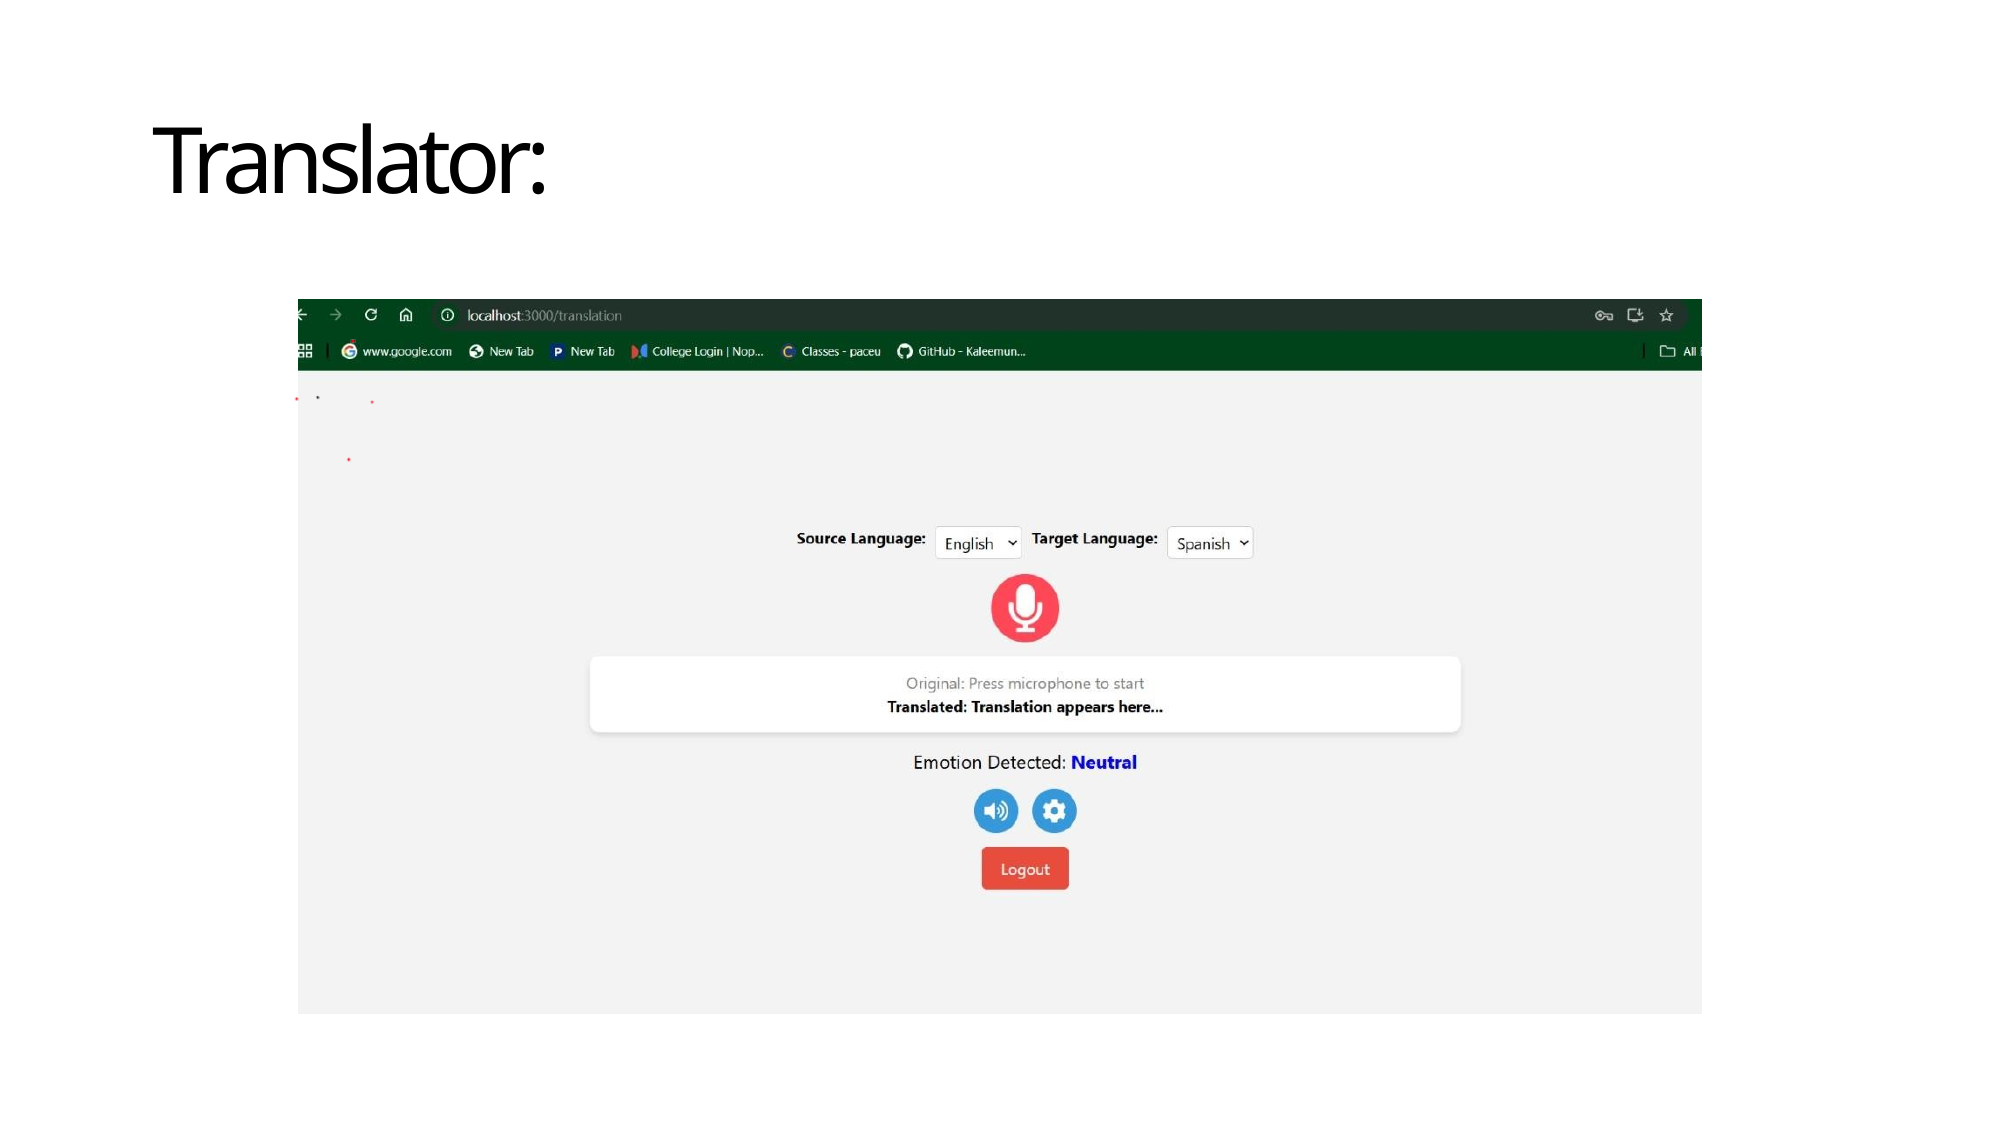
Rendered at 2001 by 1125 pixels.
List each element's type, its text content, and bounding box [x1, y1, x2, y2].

title Translator: [117, 86, 1882, 291]
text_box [290, 299, 1702, 1015]
